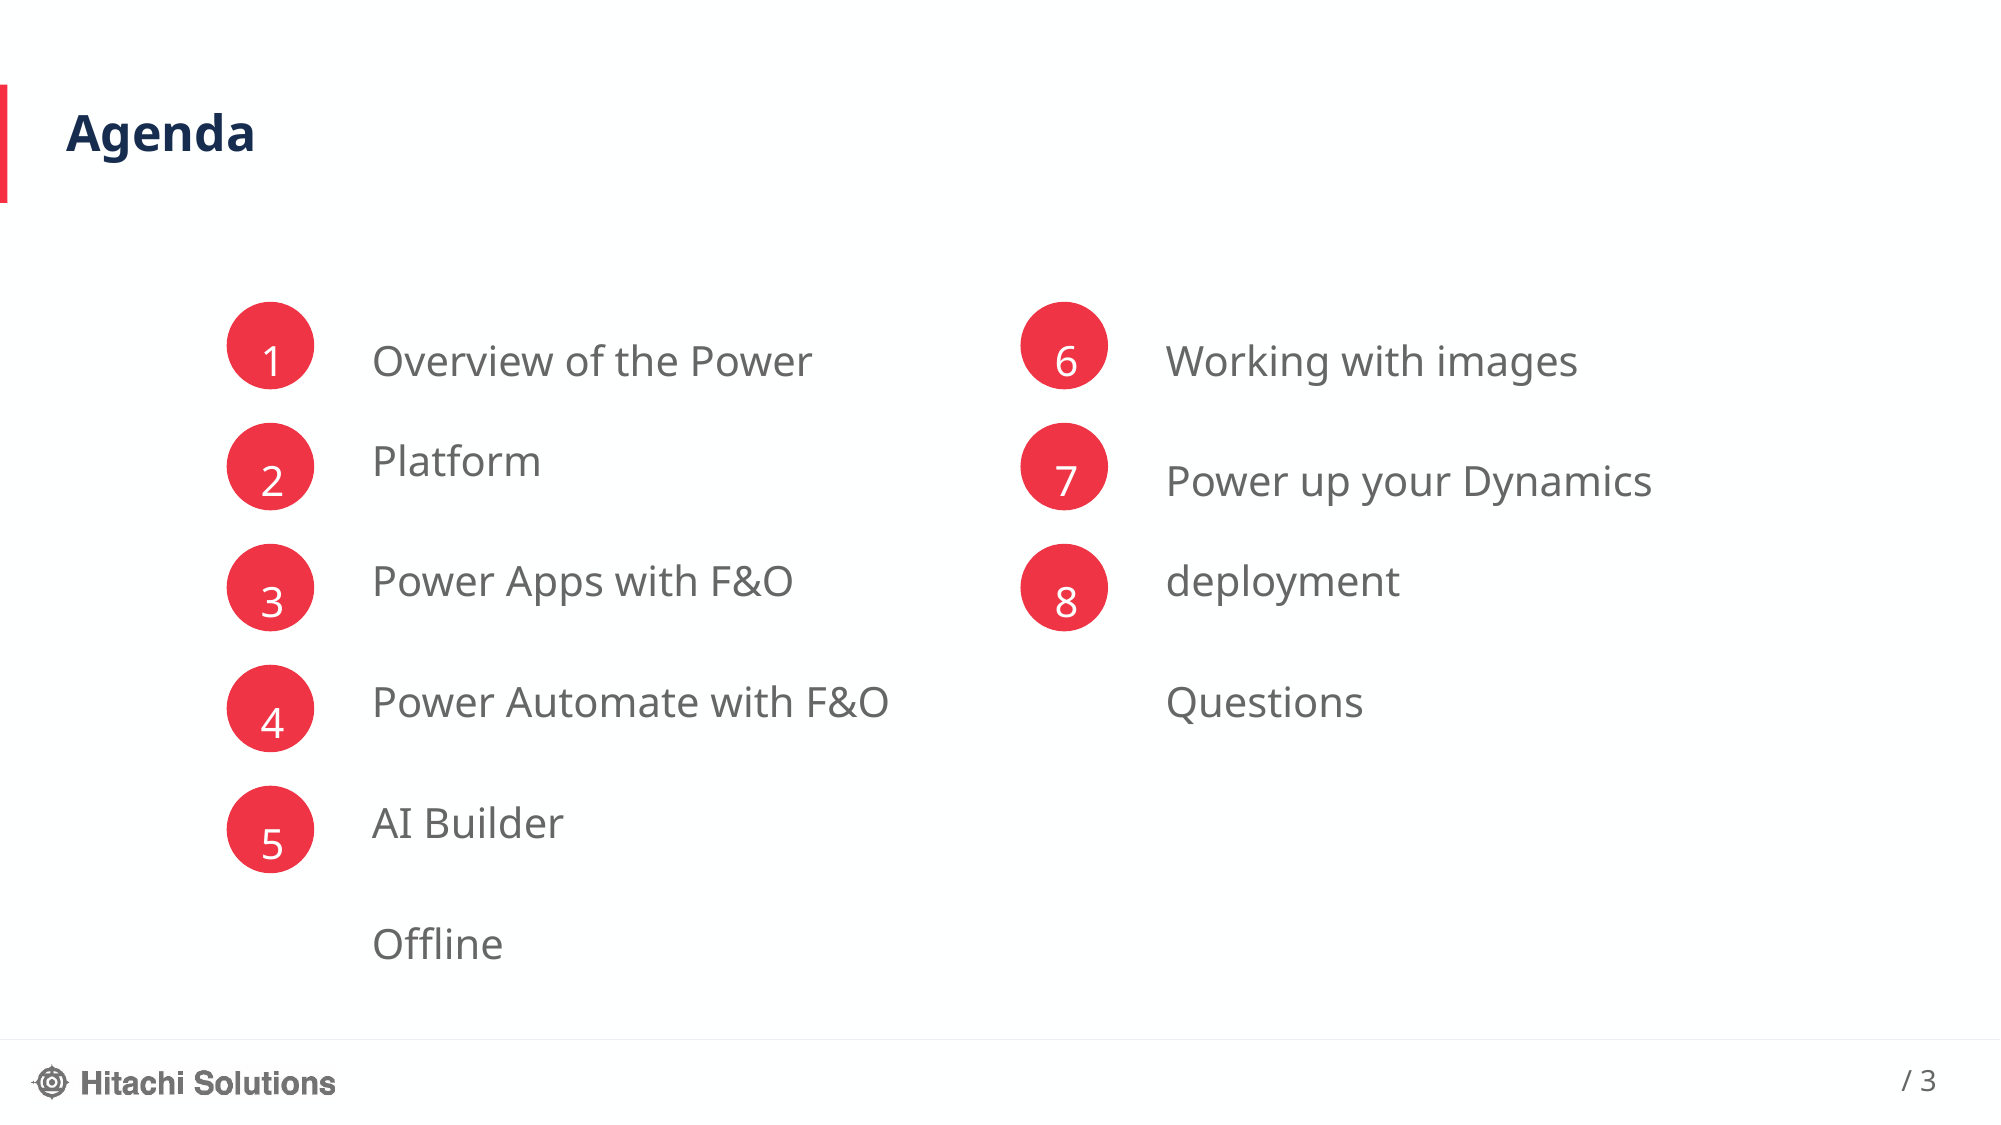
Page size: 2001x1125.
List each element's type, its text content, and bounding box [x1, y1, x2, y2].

list Working with images Power up your Dynamics deployment Questions [1150, 276, 1900, 933]
title Agenda [51, 101, 1949, 175]
list Overview of the Power Platform Power Apps with F&O Power Automate with F&O AI Builder Offline [357, 276, 980, 933]
picture [31, 1064, 335, 1100]
list 1 2 3 4 5 [231, 276, 314, 933]
list 6 7 8 [1025, 276, 1108, 933]
